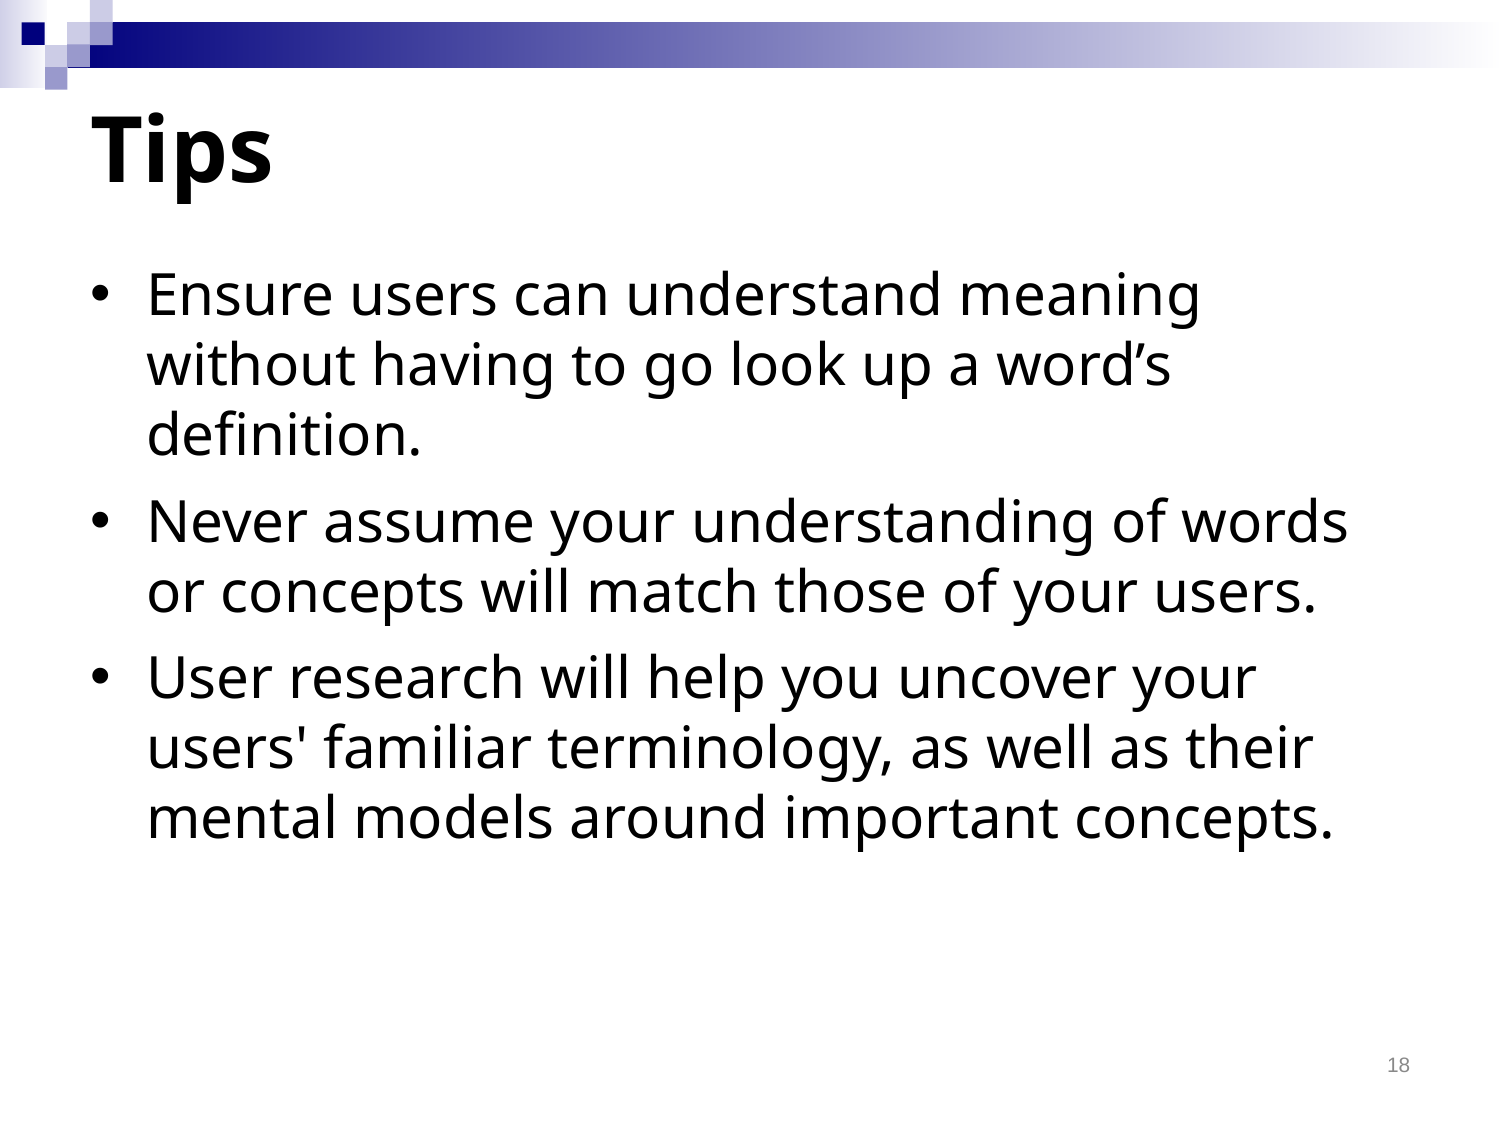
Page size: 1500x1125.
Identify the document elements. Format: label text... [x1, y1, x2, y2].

slide_number 18 [1074, 1037, 1425, 1091]
list Ensure users can understand meaning without having to go look up a word’s definition. Never assume your understanding of words or concepts will match those of your users. User research will help you uncover your users' familiar terminology, as well as their mental models around important concepts. [75, 249, 1425, 1013]
title Tips [75, 67, 1425, 225]
